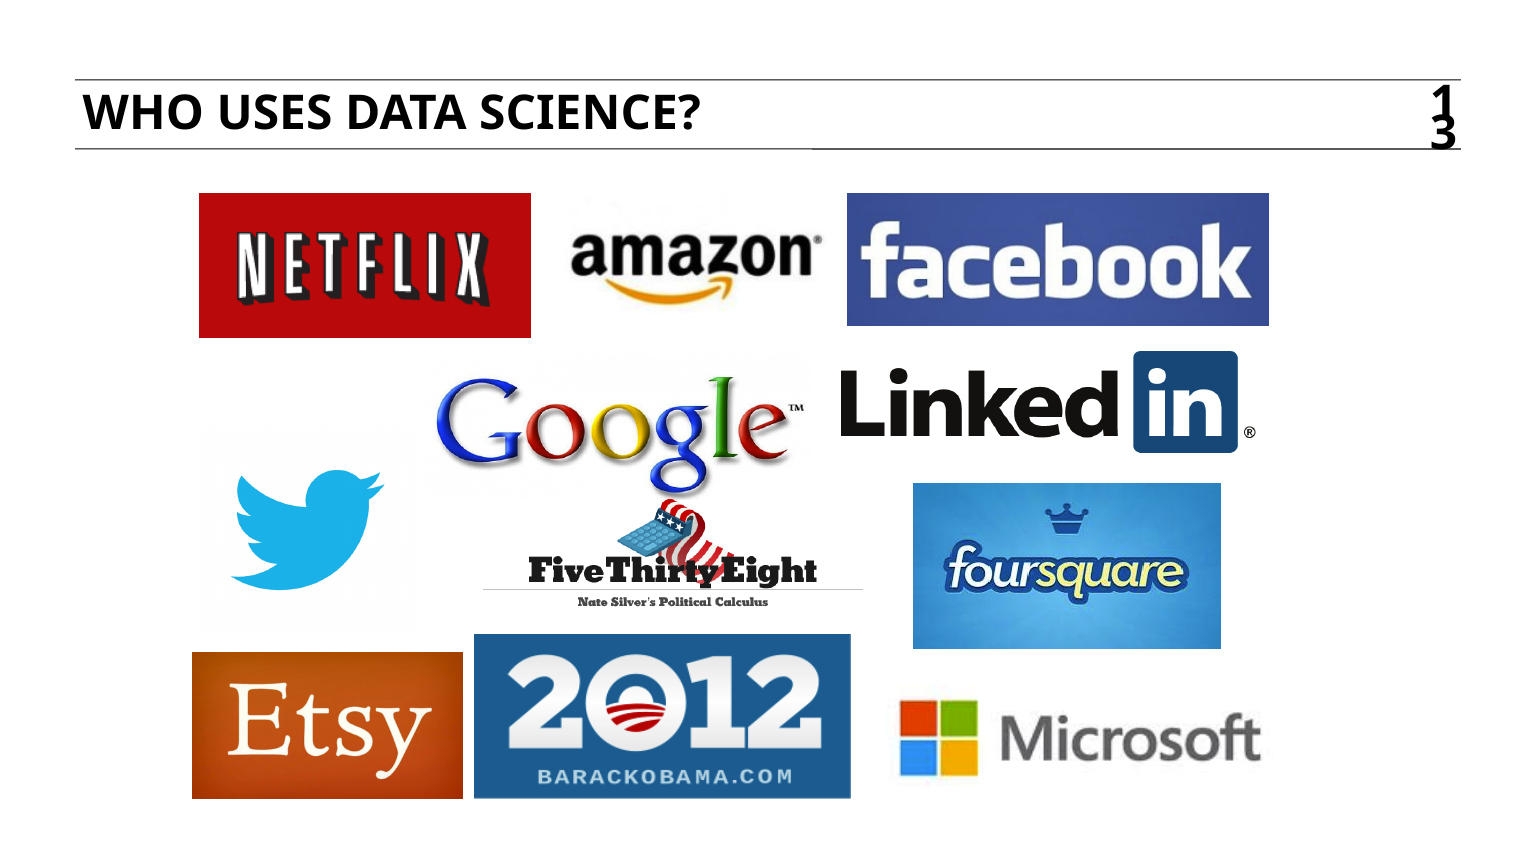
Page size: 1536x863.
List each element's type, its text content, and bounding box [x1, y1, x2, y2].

slide_number 13 [1419, 86, 1461, 138]
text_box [192, 193, 1275, 799]
list who uses data science? [67, 81, 1118, 132]
